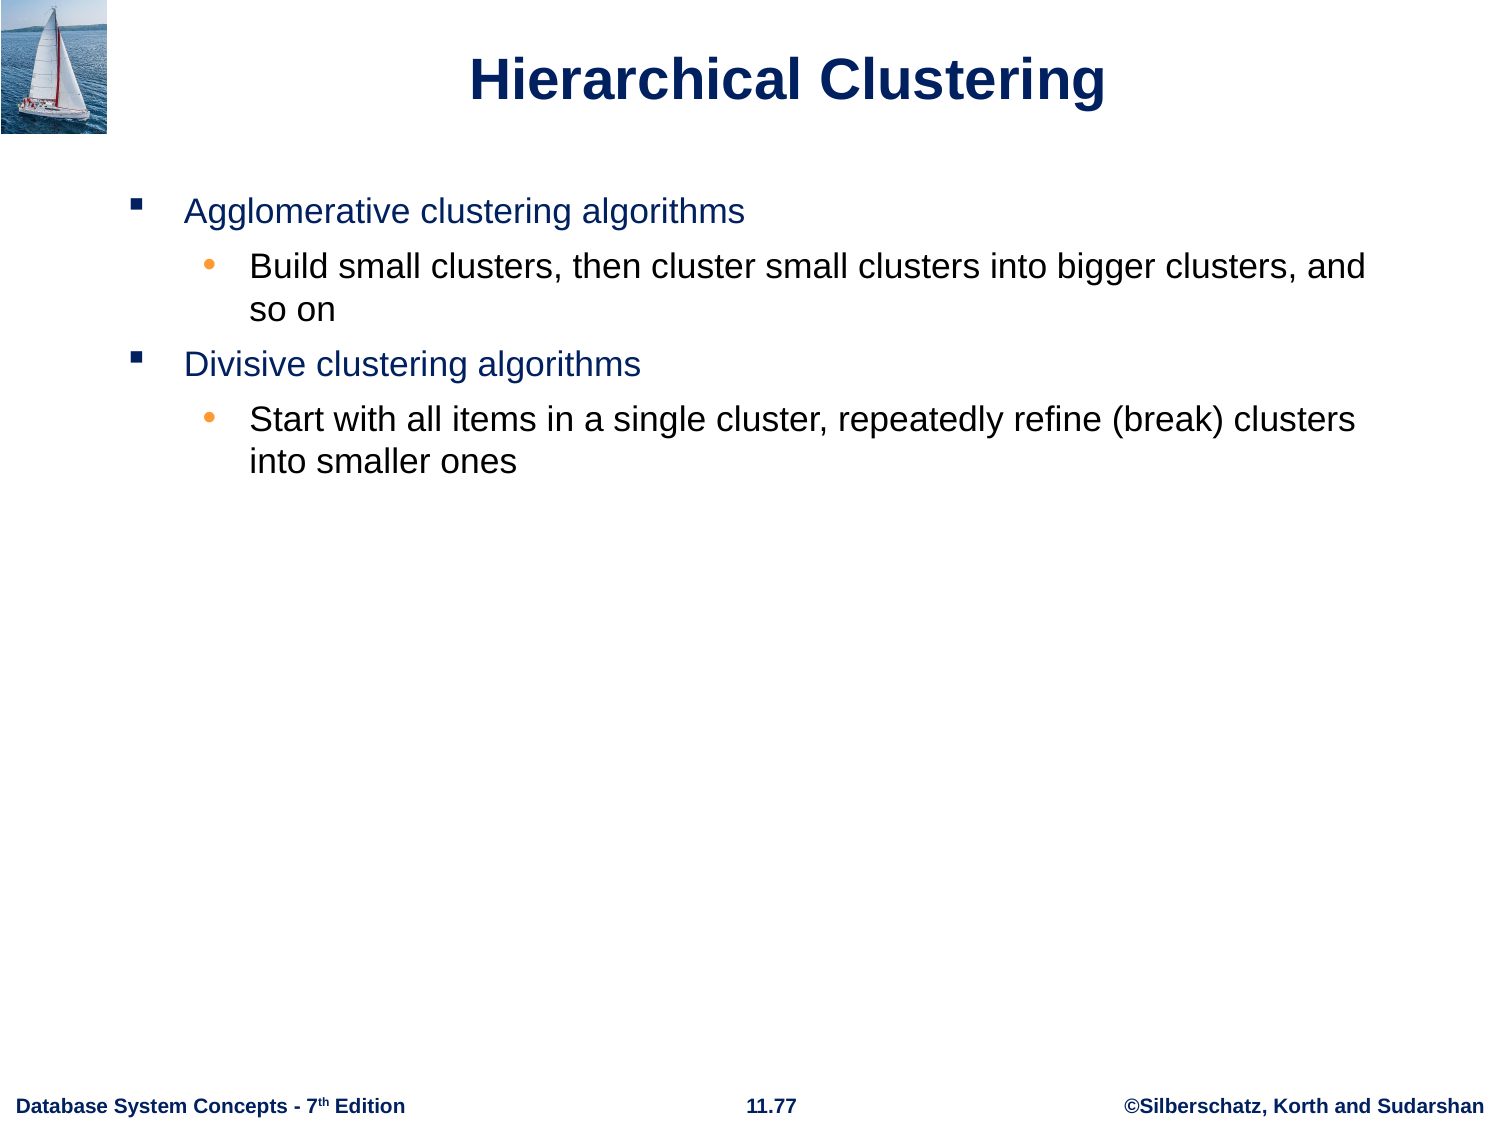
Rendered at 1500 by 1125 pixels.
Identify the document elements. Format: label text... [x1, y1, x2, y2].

title Hierarchical Clustering [125, 18, 1452, 120]
list Agglomerative clustering algorithms Build small clusters, then cluster small clusters into bigger clusters, and so on Divisive clustering algorithms Start with all items in a single cluster, repeatedly refine (break) clusters into smaller ones [112, 180, 1400, 1062]
picture [1, 0, 107, 134]
